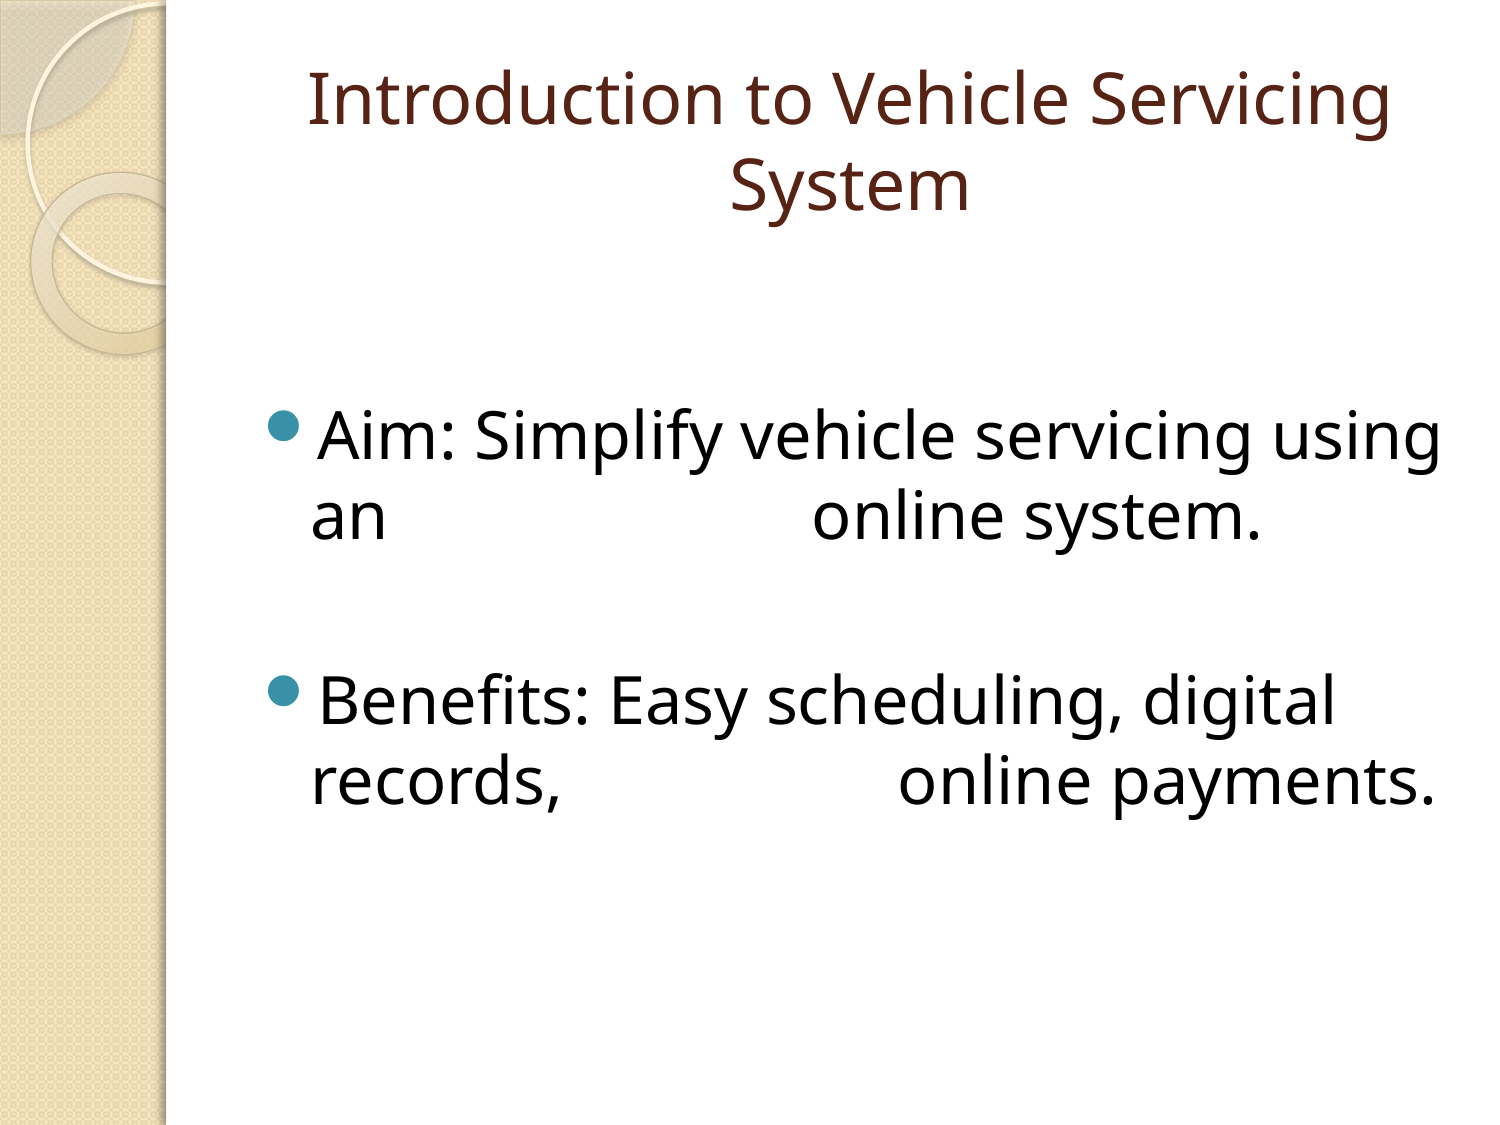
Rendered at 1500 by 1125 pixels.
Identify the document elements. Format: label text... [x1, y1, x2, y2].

title Introduction to Vehicle Servicing System [235, 45, 1466, 233]
list Aim: Simplify vehicle servicing using an online system. Benefits: Easy scheduling, digital records, online payments. [235, 385, 1466, 971]
